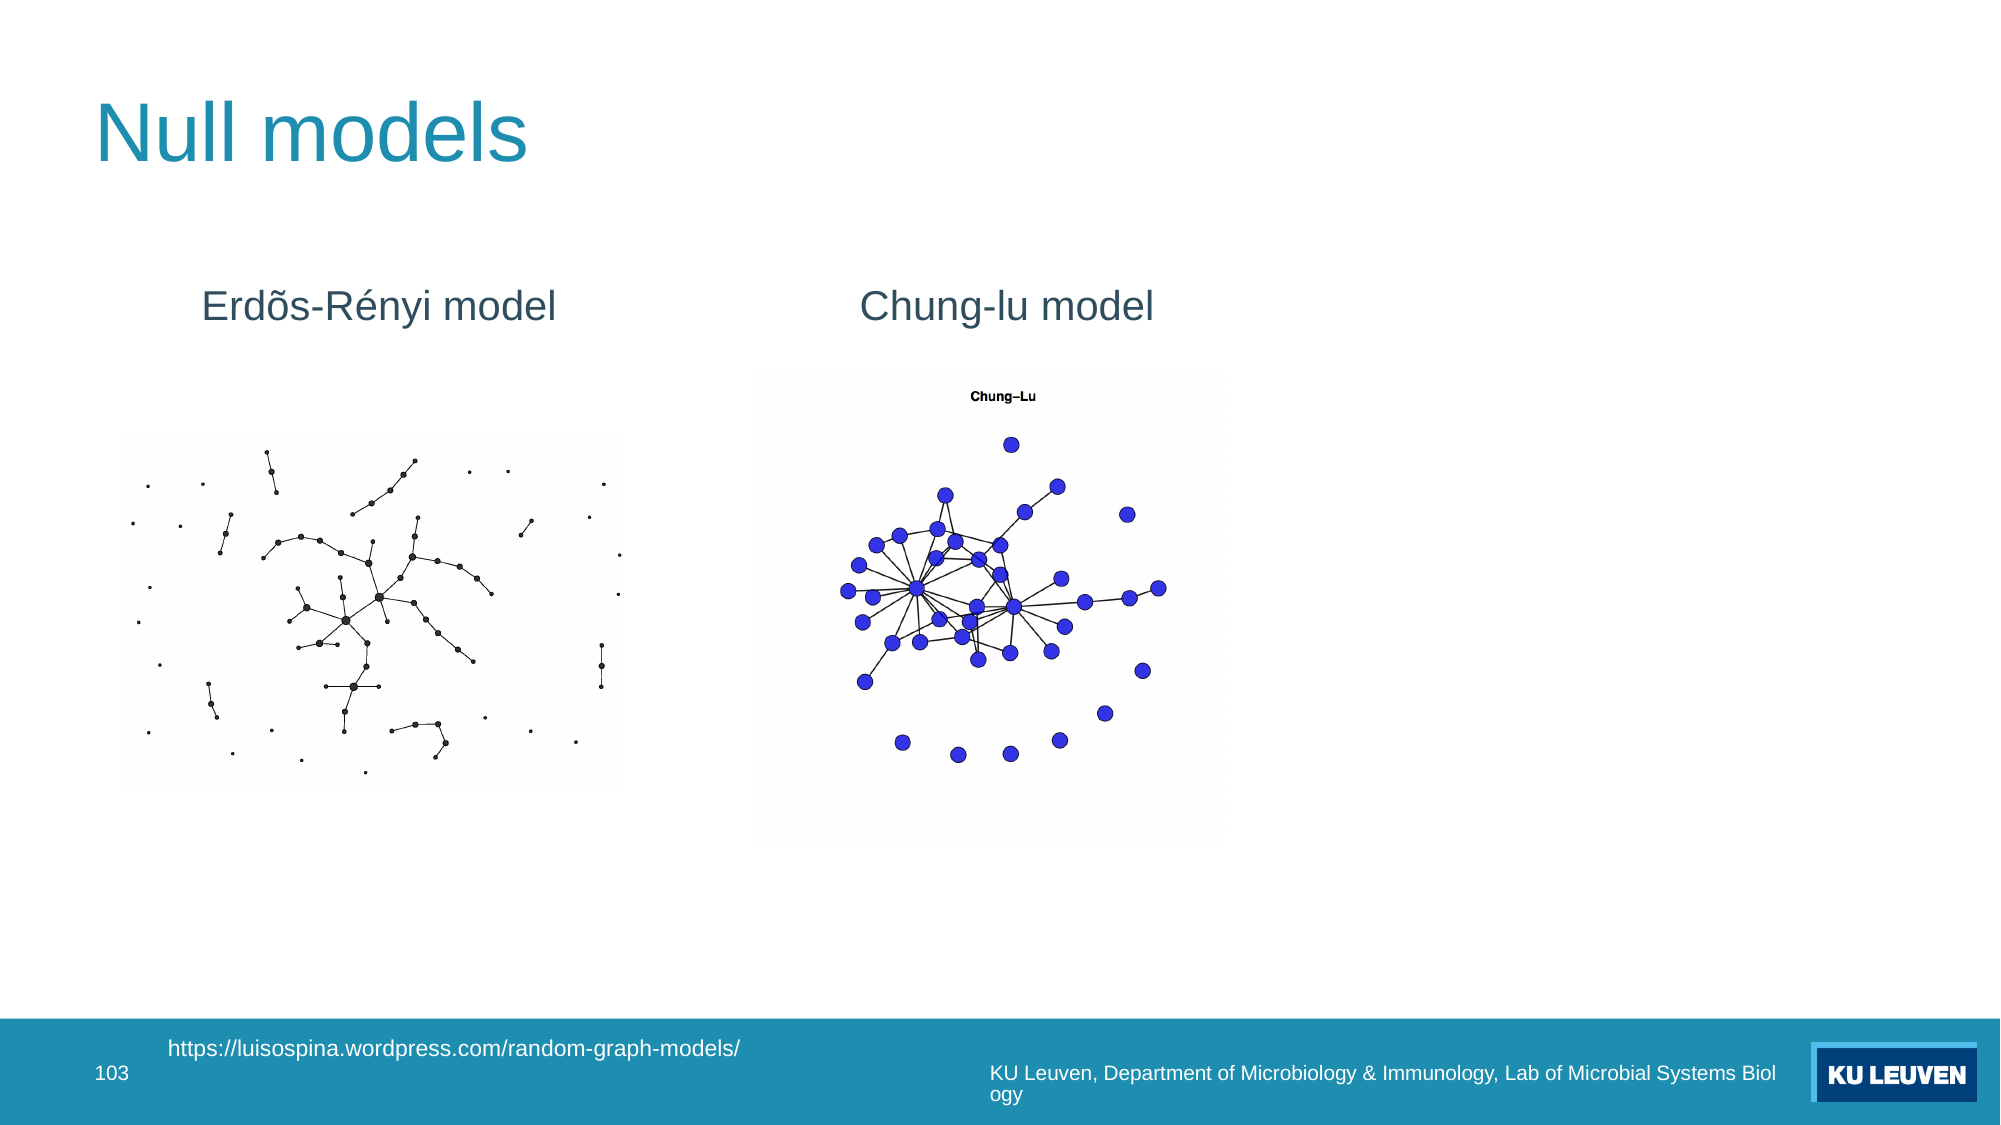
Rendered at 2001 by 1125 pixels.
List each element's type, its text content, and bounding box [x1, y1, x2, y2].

picture [124, 434, 623, 790]
footer KU Leuven, Department of Microbiology & Immunology, Lab of Microbial Systems Biology [989, 1018, 1809, 1125]
slide_number 103 [94, 1018, 201, 1125]
picture [751, 368, 1228, 845]
list Erdõs-Rényi model Chung-lu model [94, 271, 1906, 1004]
text_box https://luisospina.wordpress.com/random-graph-models/ [153, 1026, 977, 1069]
picture [1811, 1042, 1977, 1102]
title Null models [94, 33, 1906, 223]
